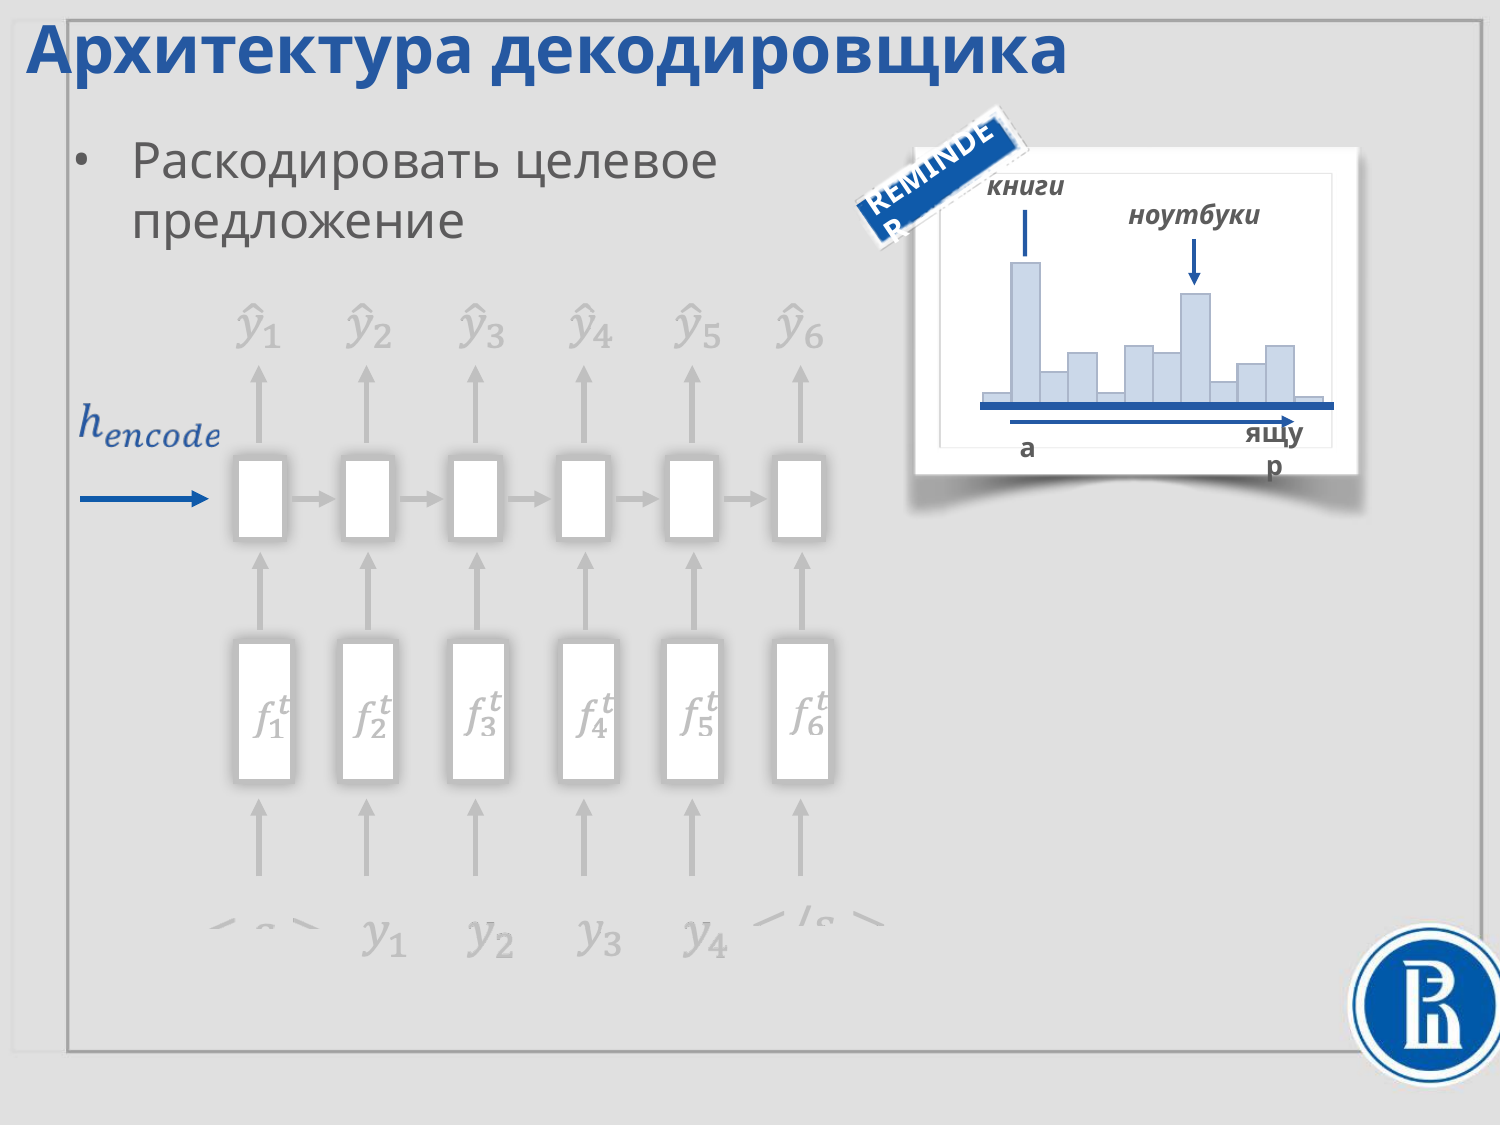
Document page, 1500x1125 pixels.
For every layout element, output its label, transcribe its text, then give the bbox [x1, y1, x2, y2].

text_box [235, 641, 293, 782]
text_box Раскодировать целевое предложение [68, 124, 842, 253]
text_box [979, 164, 1335, 470]
text_box [235, 458, 285, 540]
text_box [353, 899, 417, 961]
text_box [752, 286, 847, 356]
text_box [774, 458, 824, 540]
text_box [343, 458, 393, 540]
text_box [450, 641, 507, 782]
text_box [664, 641, 721, 782]
text_box [559, 458, 608, 540]
text_box [459, 899, 524, 961]
text_box [544, 286, 637, 356]
text_box [69, 384, 220, 456]
text_box [782, 683, 837, 735]
text_box [667, 458, 717, 540]
text_box [322, 286, 418, 356]
text_box [651, 286, 746, 356]
text_box [560, 641, 618, 782]
text_box [339, 641, 397, 782]
text_box [675, 899, 738, 961]
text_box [903, 147, 1372, 525]
text_box [213, 286, 307, 356]
text_box [568, 898, 633, 960]
text_box [345, 686, 399, 738]
text_box [244, 686, 298, 738]
text_box [672, 683, 726, 736]
text_box [451, 458, 501, 540]
text_box [455, 684, 509, 736]
text_box [435, 286, 530, 356]
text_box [847, 101, 1032, 253]
text_box [774, 641, 832, 782]
picture [0, 98, 1500, 1125]
text_box [749, 890, 893, 926]
text_box Архитектура декодировщика [0, 0, 1500, 98]
text_box [200, 900, 328, 929]
text_box [568, 686, 622, 738]
